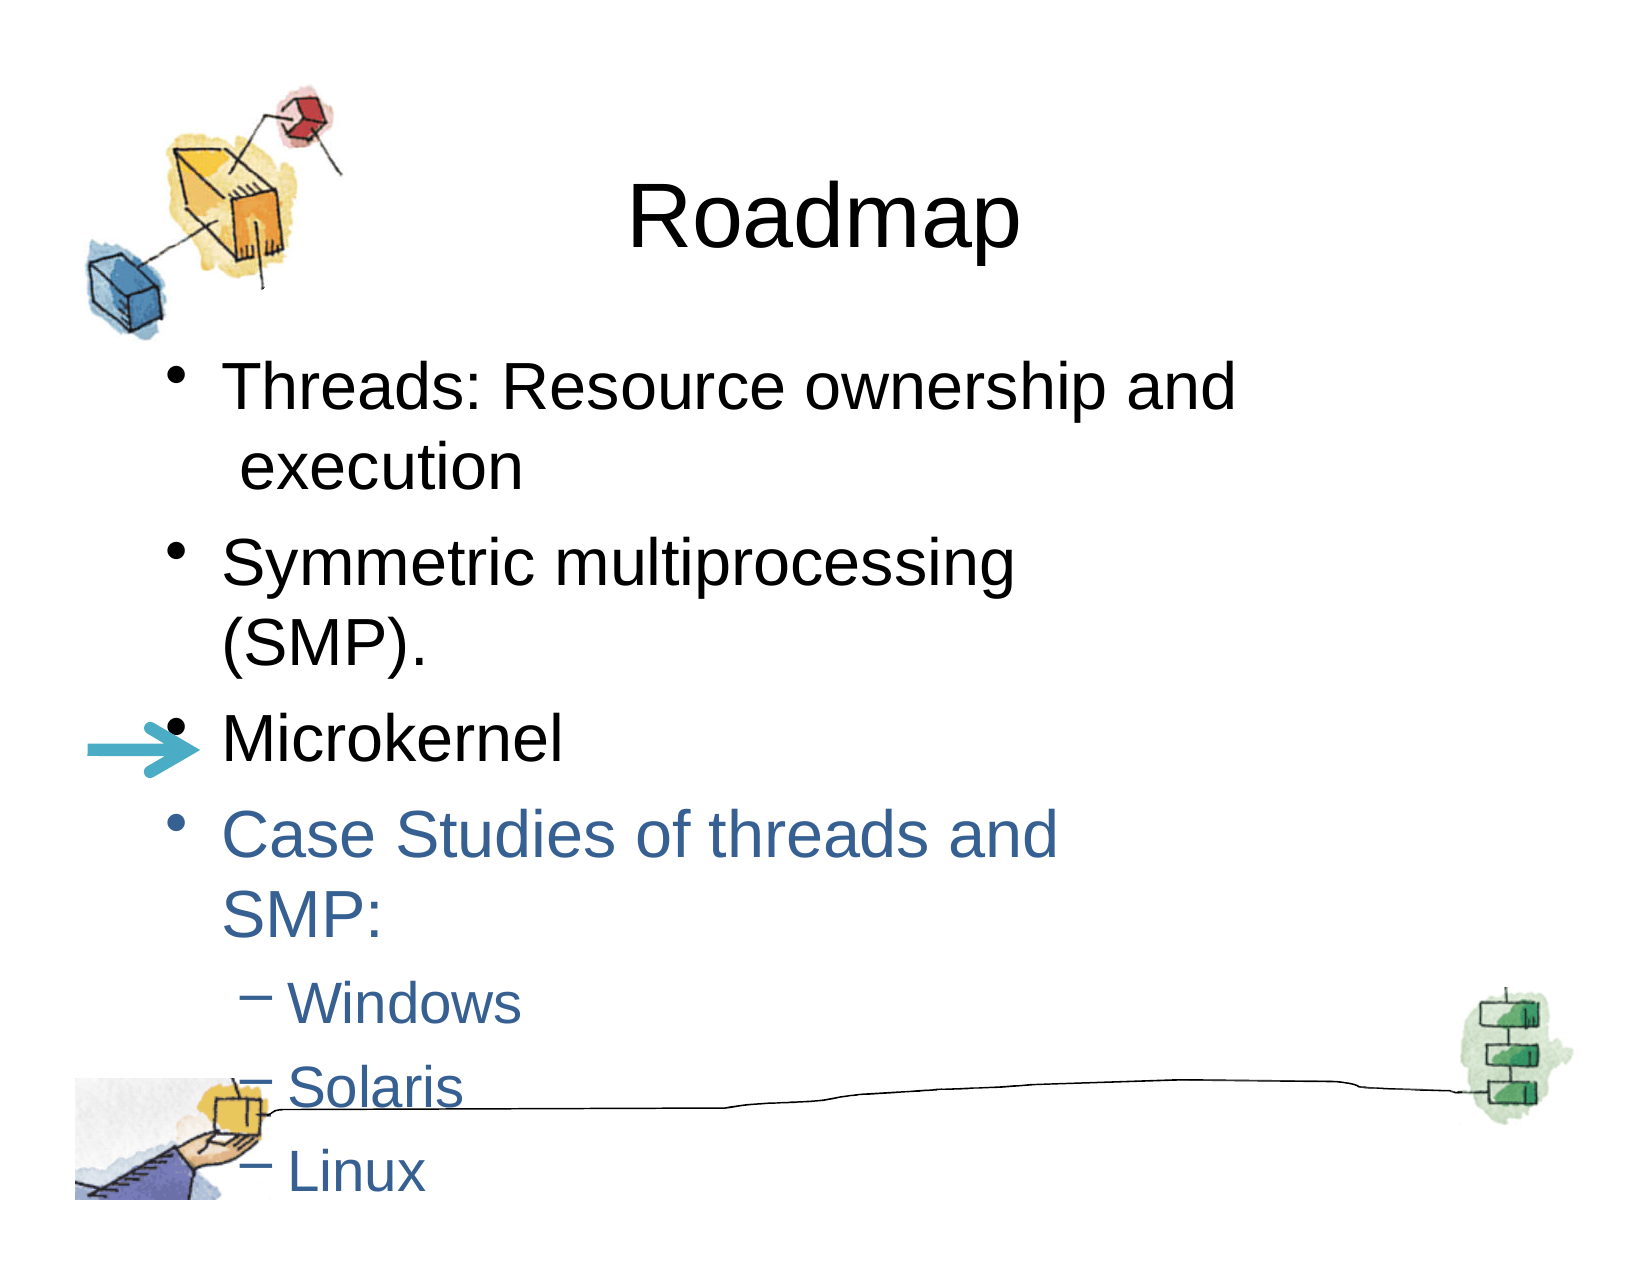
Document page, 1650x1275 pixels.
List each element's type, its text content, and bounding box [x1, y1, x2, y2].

picture [1458, 987, 1575, 1125]
title Roadmap [623, 154, 1026, 340]
picture [75, 1078, 162, 1200]
picture [75, 74, 390, 393]
text_box [87, 721, 201, 779]
text_box Threads: Resource ownership and execution Symmetric multiprocessing (SMP). Microkernel Case Studies of threads and SMP: Windows Solaris Linux [162, 340, 1245, 1203]
